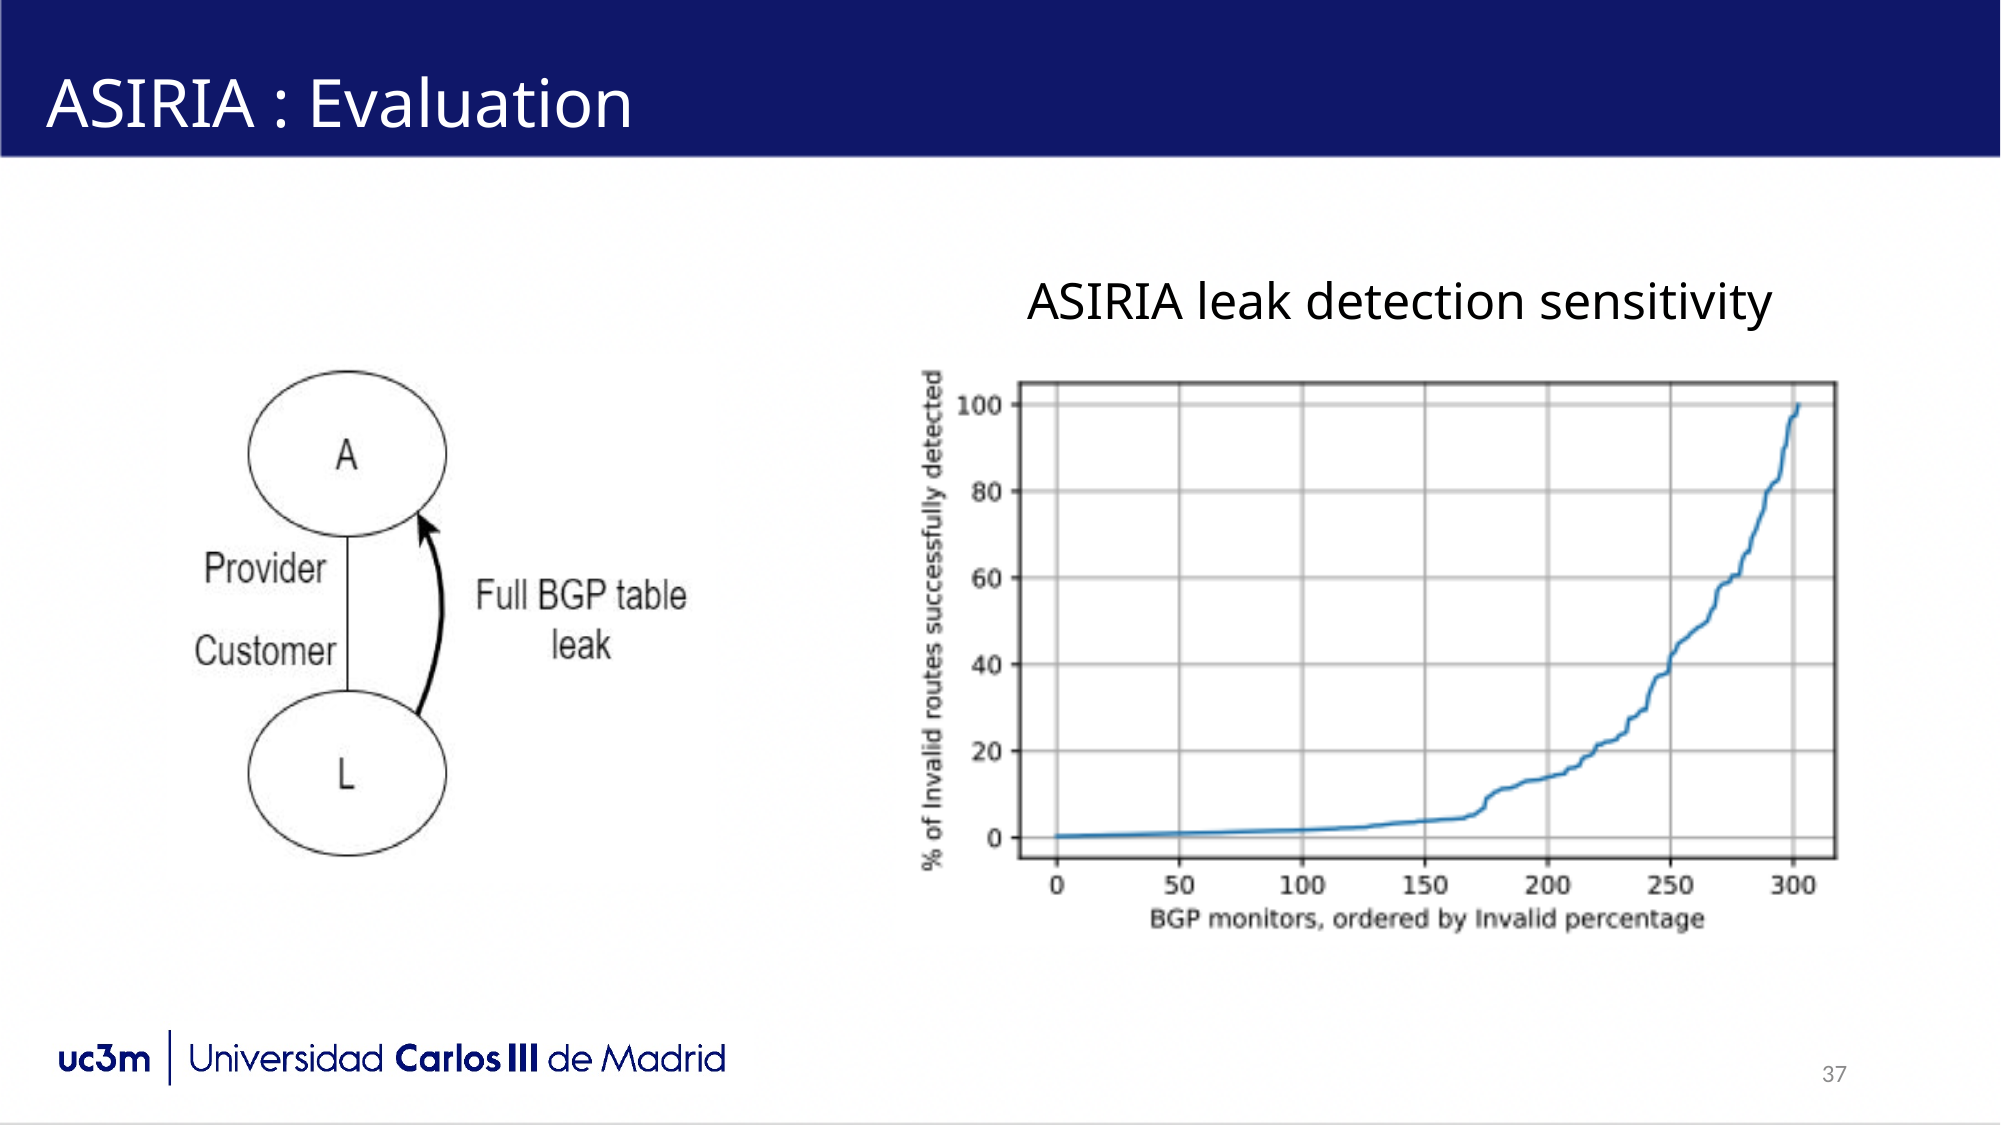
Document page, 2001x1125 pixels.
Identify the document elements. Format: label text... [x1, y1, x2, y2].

picture [0, 0, 2001, 1125]
text_box ASIRIA : Evaluation [31, 26, 1757, 177]
slide_number 37 [1412, 1042, 1863, 1103]
list [137, 299, 1863, 1014]
title ASIRIA leak detection sensitivity [1012, 190, 1863, 299]
